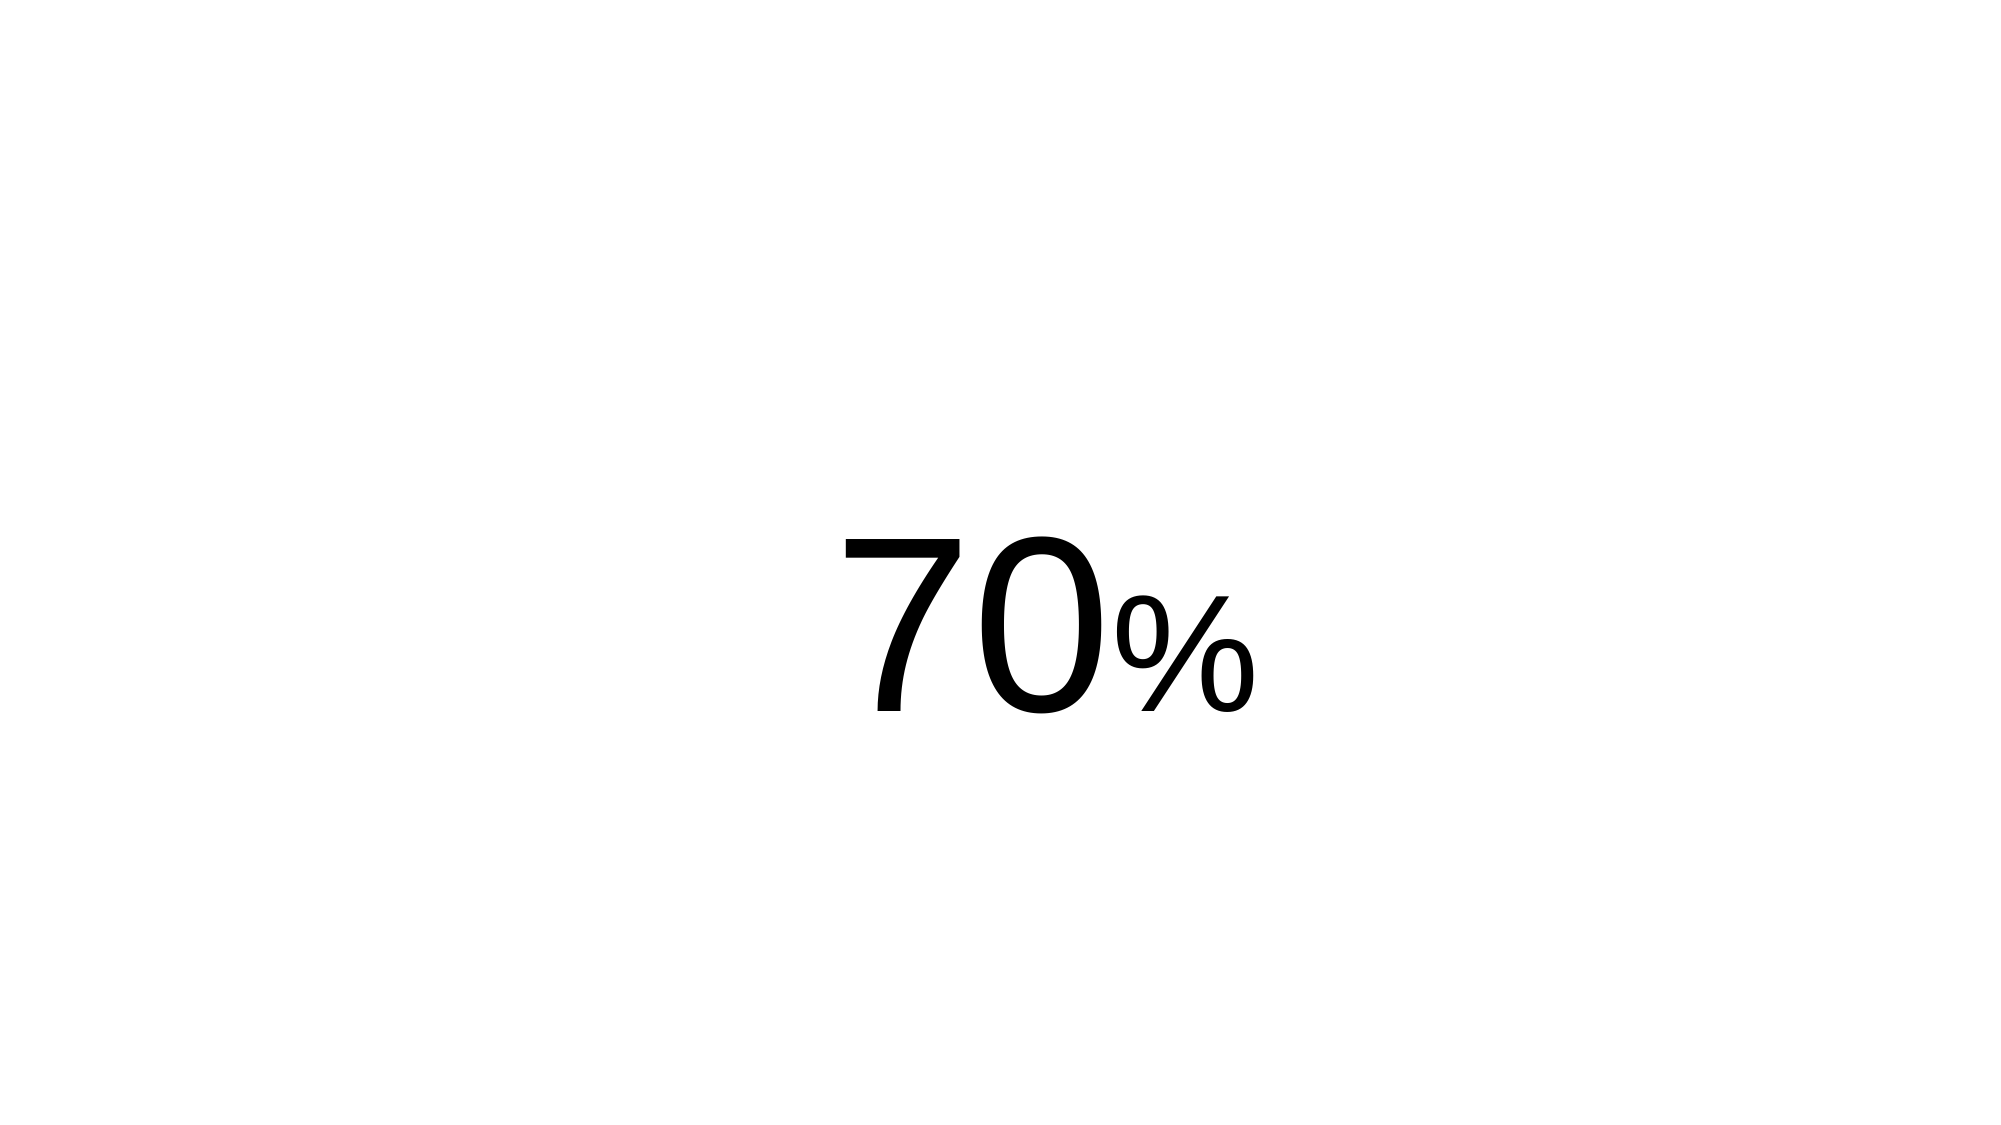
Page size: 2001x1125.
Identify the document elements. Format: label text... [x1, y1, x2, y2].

text_box 70% [818, 453, 1275, 769]
